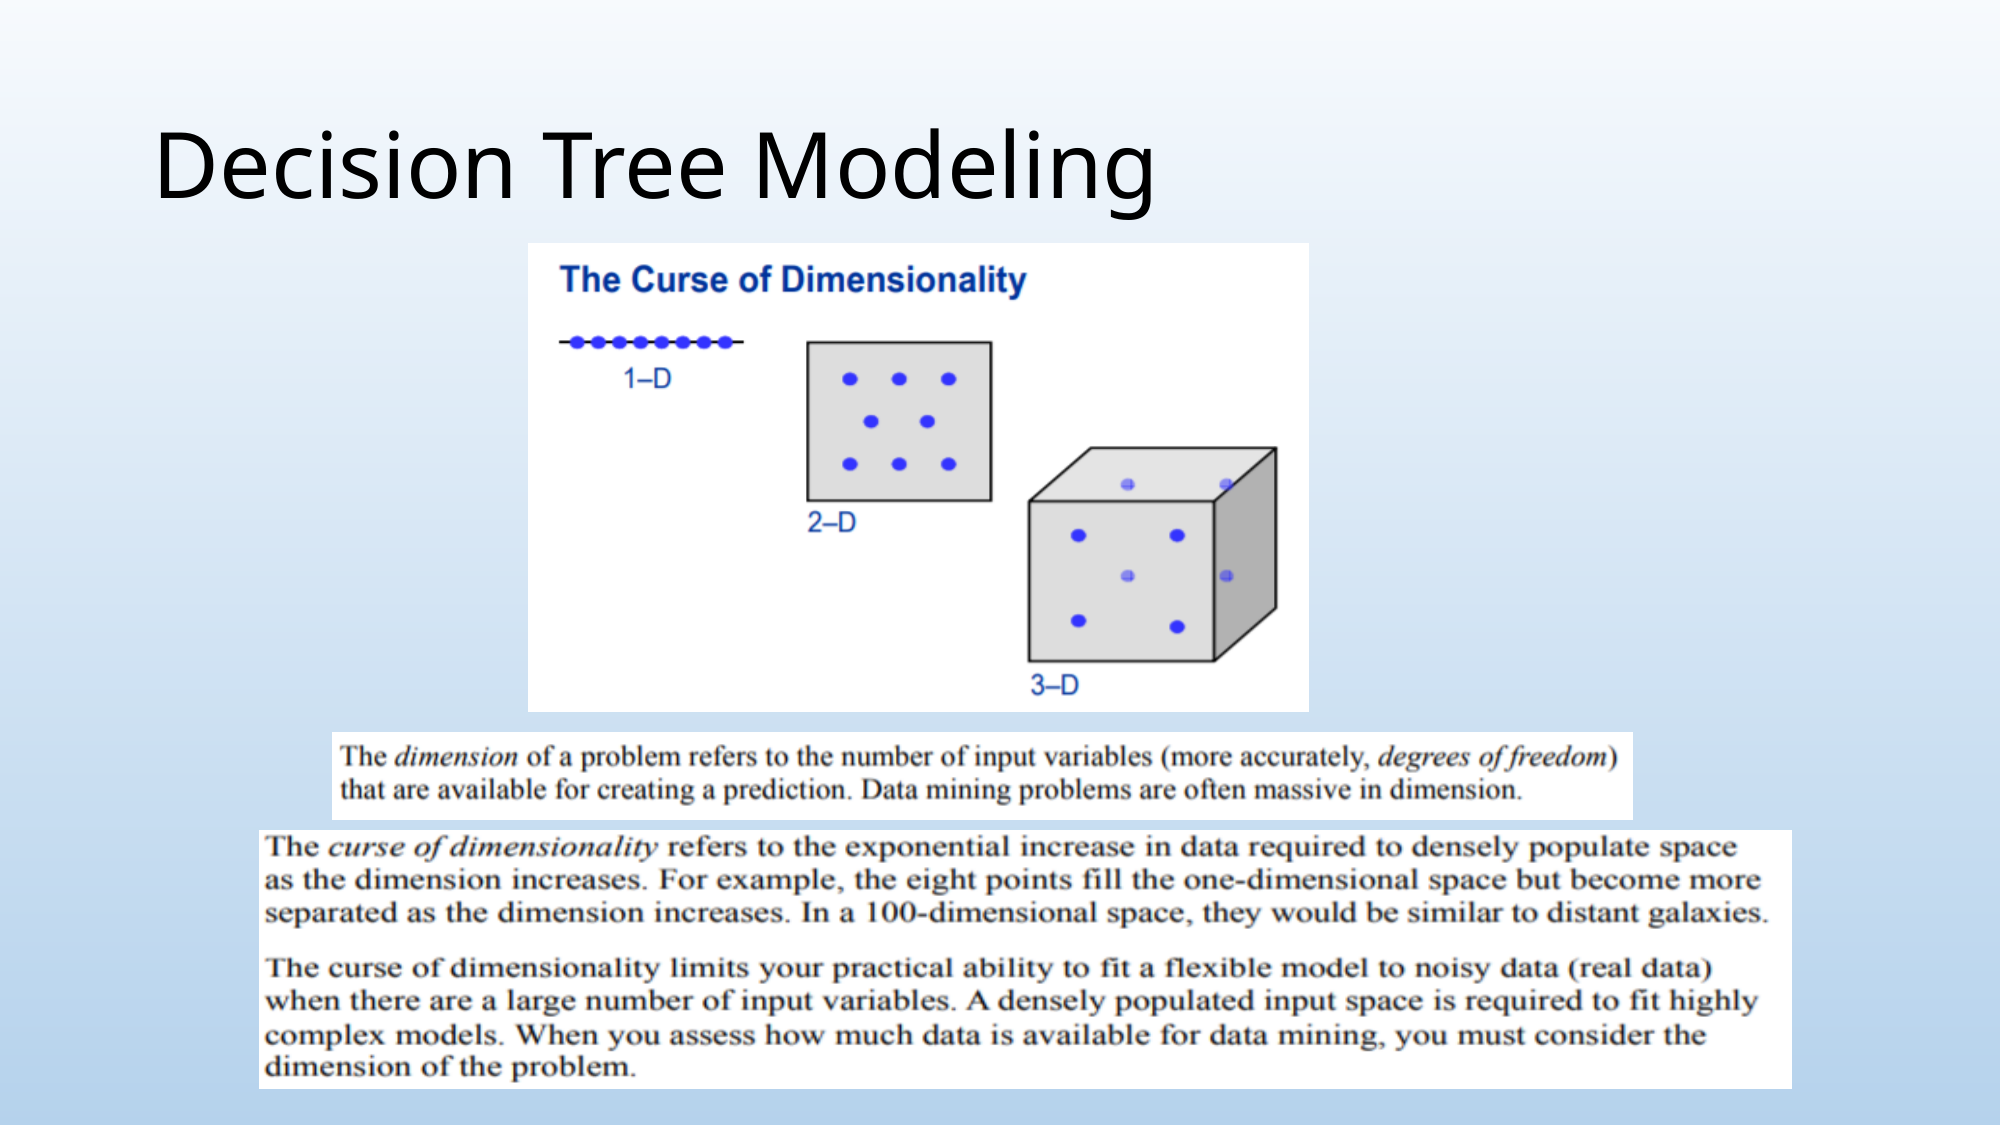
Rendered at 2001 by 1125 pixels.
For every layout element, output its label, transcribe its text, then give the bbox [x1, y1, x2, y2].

title Decision Tree Modeling [137, 59, 1863, 278]
picture [332, 732, 1633, 820]
picture [528, 243, 1309, 712]
picture [258, 830, 1792, 1089]
